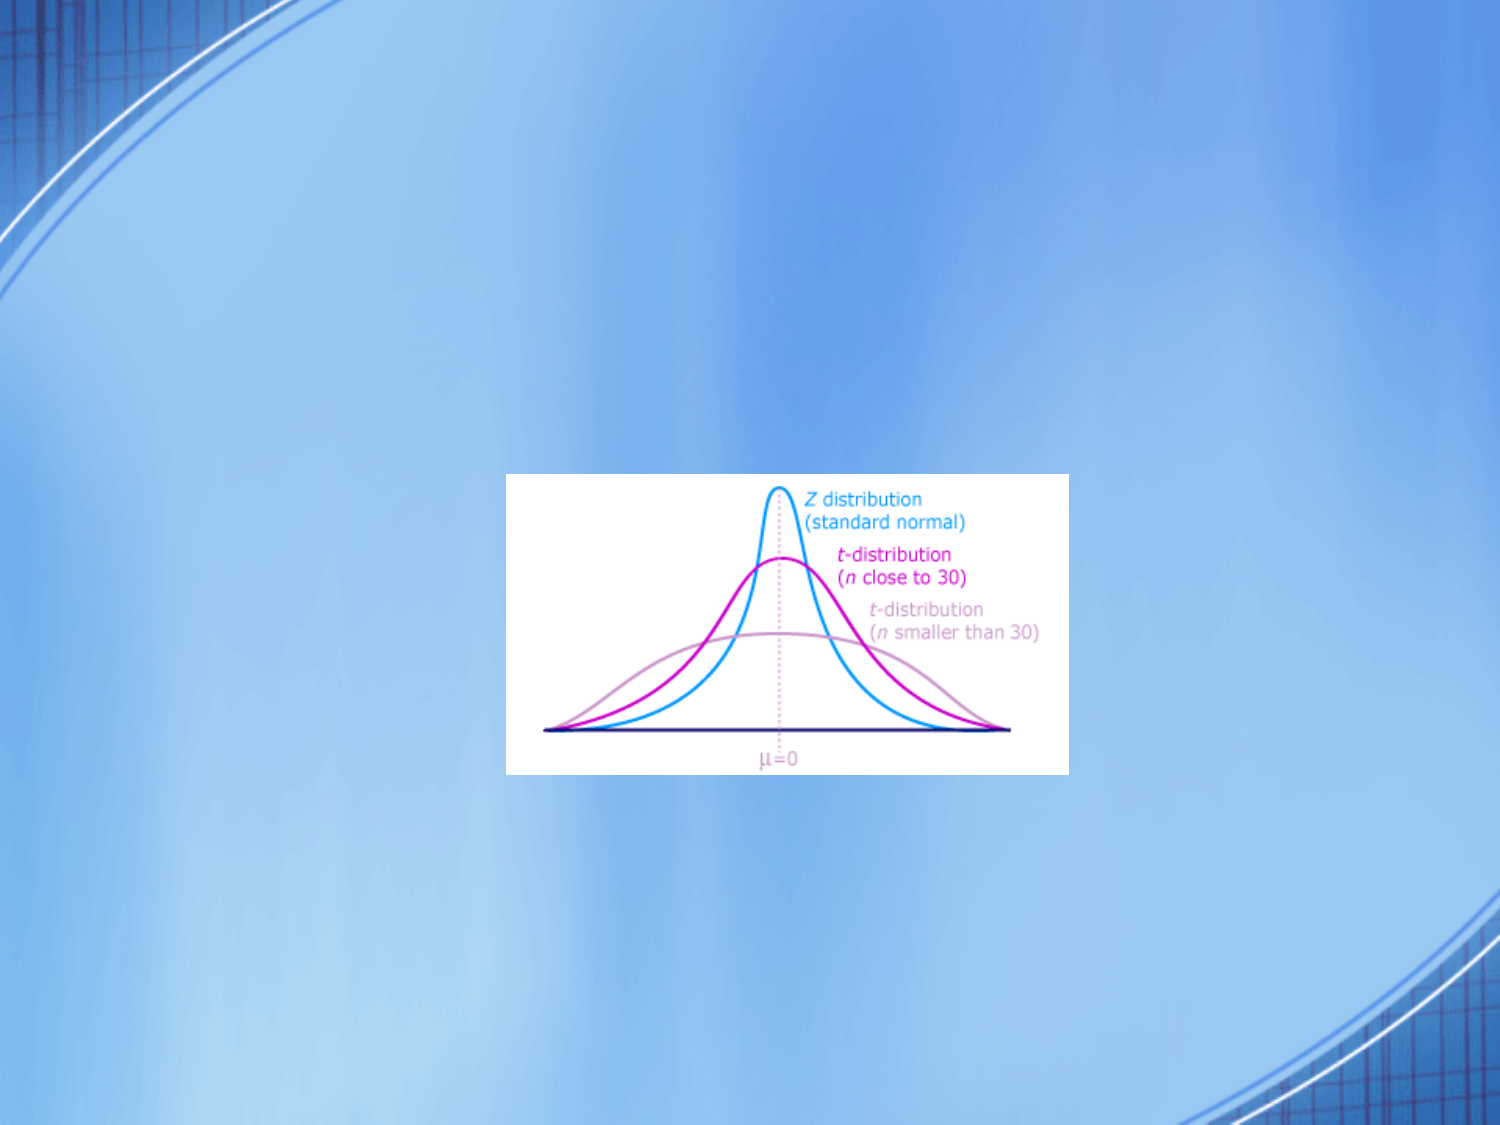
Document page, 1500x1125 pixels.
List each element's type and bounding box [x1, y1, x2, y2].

list [506, 474, 1069, 776]
picture [0, 0, 1500, 1125]
